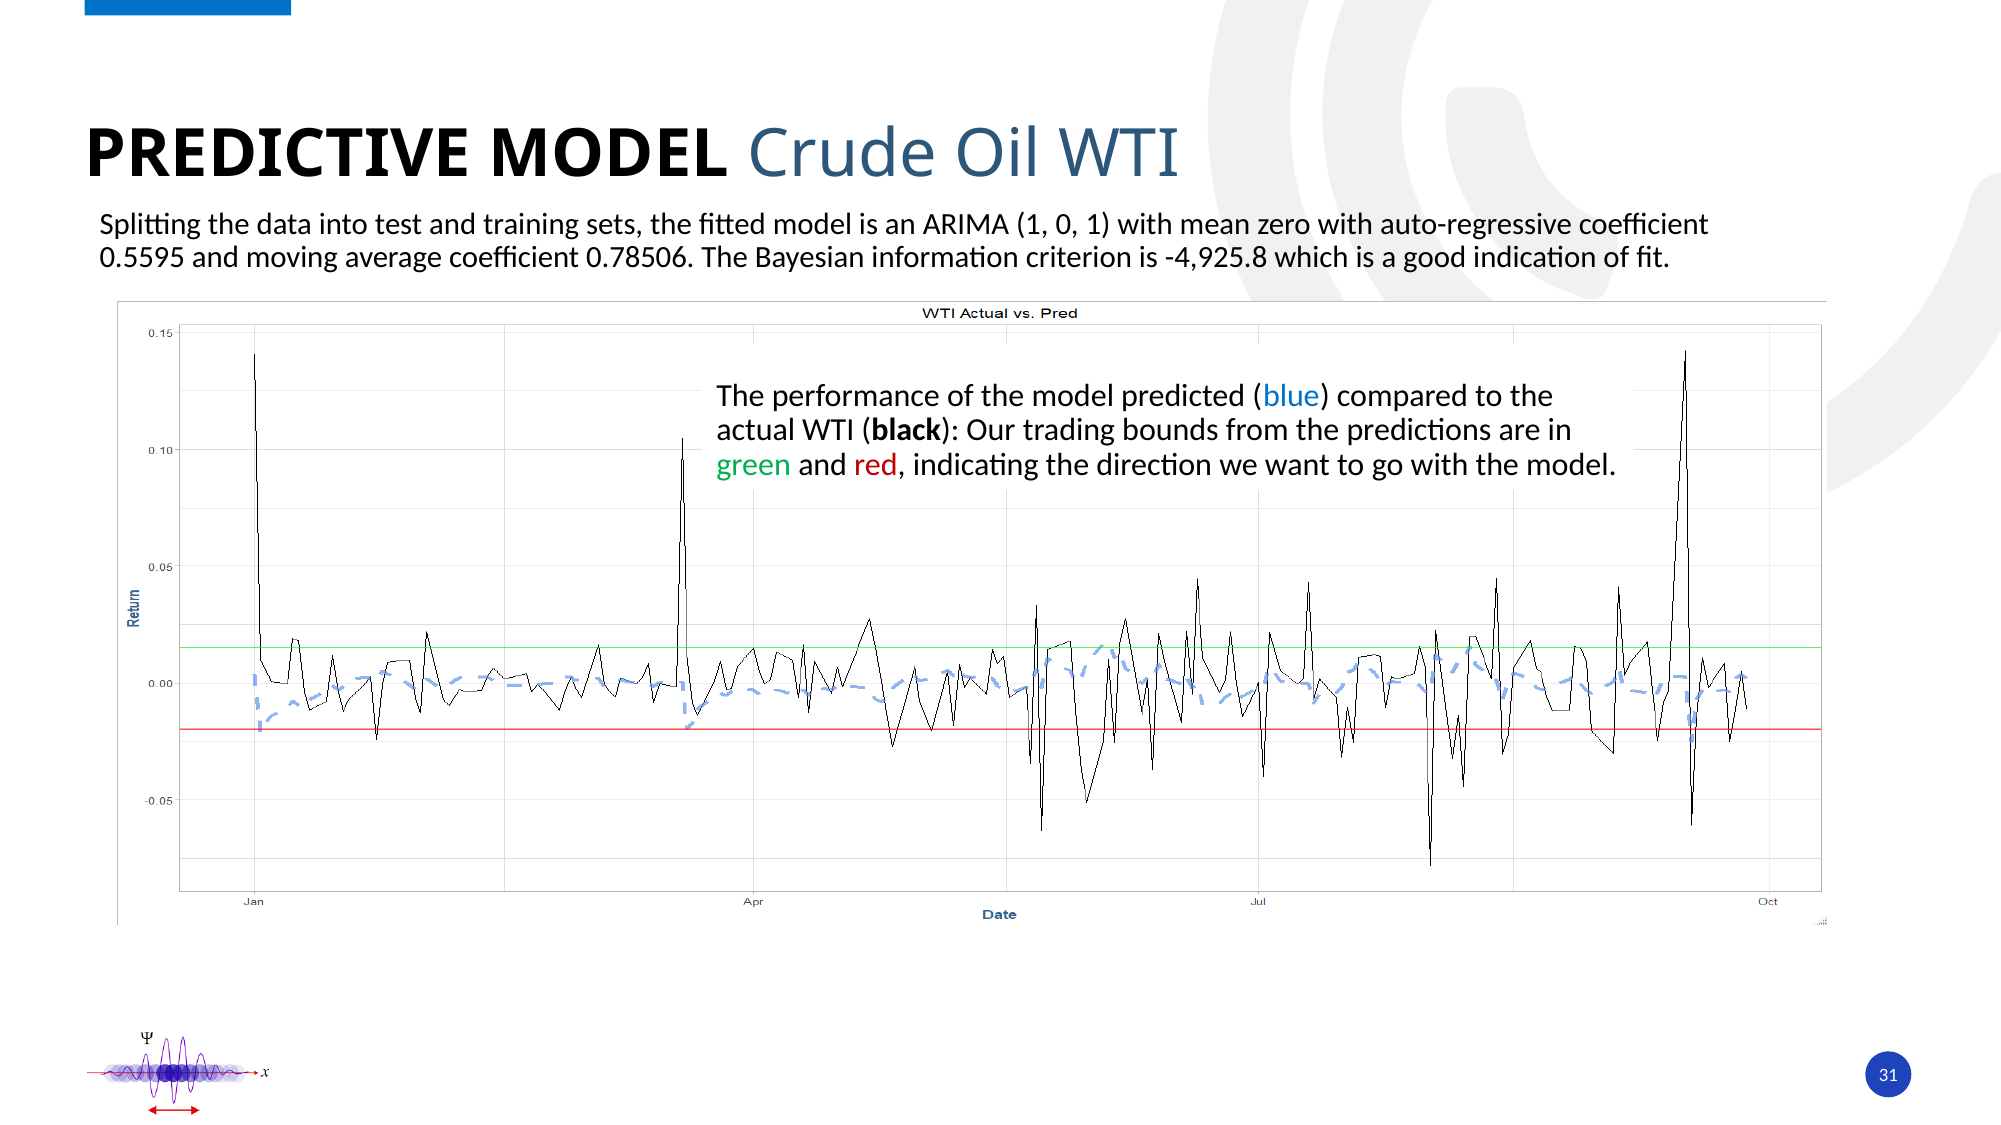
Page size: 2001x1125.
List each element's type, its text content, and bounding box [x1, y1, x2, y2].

picture [87, 1026, 269, 1116]
title predictive model Crude Oil WTI [84, 40, 1914, 192]
slide_number 31 [1864, 1059, 1913, 1090]
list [117, 301, 1827, 925]
list Splitting the data into test and training sets, the fitted model is an ARIMA (1, 0, 1) with mean zero with auto-regressive coefficient 0.5595 and moving average coefficient 0.78506. The Bayesian information criterion is -4,925.8 which is a good indication of fit. [84, 200, 1750, 311]
